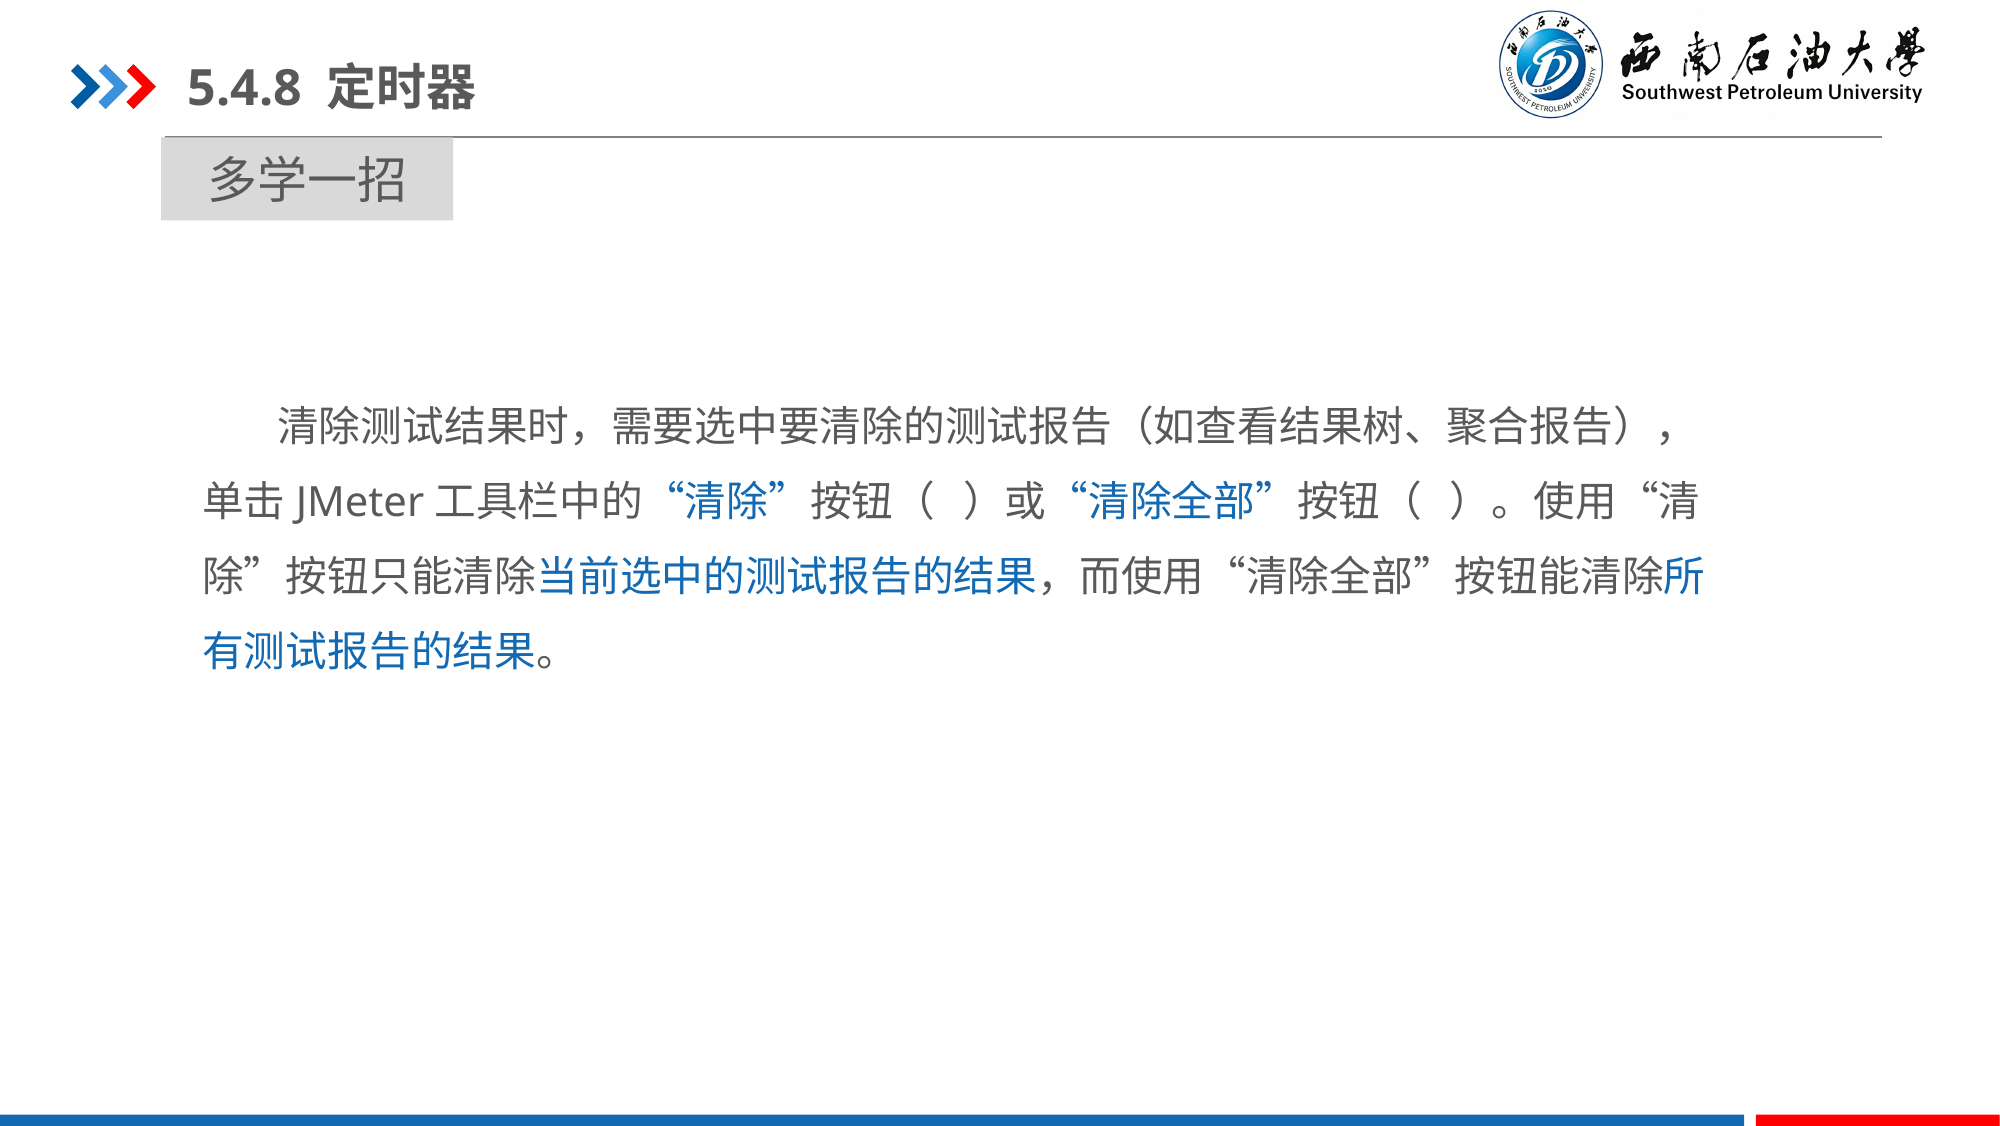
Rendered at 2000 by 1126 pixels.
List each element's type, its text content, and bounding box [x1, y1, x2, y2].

picture [1496, 8, 1929, 120]
text_box 多学一招 [159, 135, 455, 222]
text_box 5.4.8 定时器 [187, 43, 1579, 127]
text_box 清除测试结果时，需要选中要清除的测试报告（如查看结果树、聚合报告），单击JMeter工具栏中的“清除”按钮（ ）或“清除全部”按钮（ ）。使用“清除”按钮只能清除当前选中的测试报告的结果，而使用“清除全部”按钮能清除所有测试报告的结果。 [187, 367, 1728, 712]
